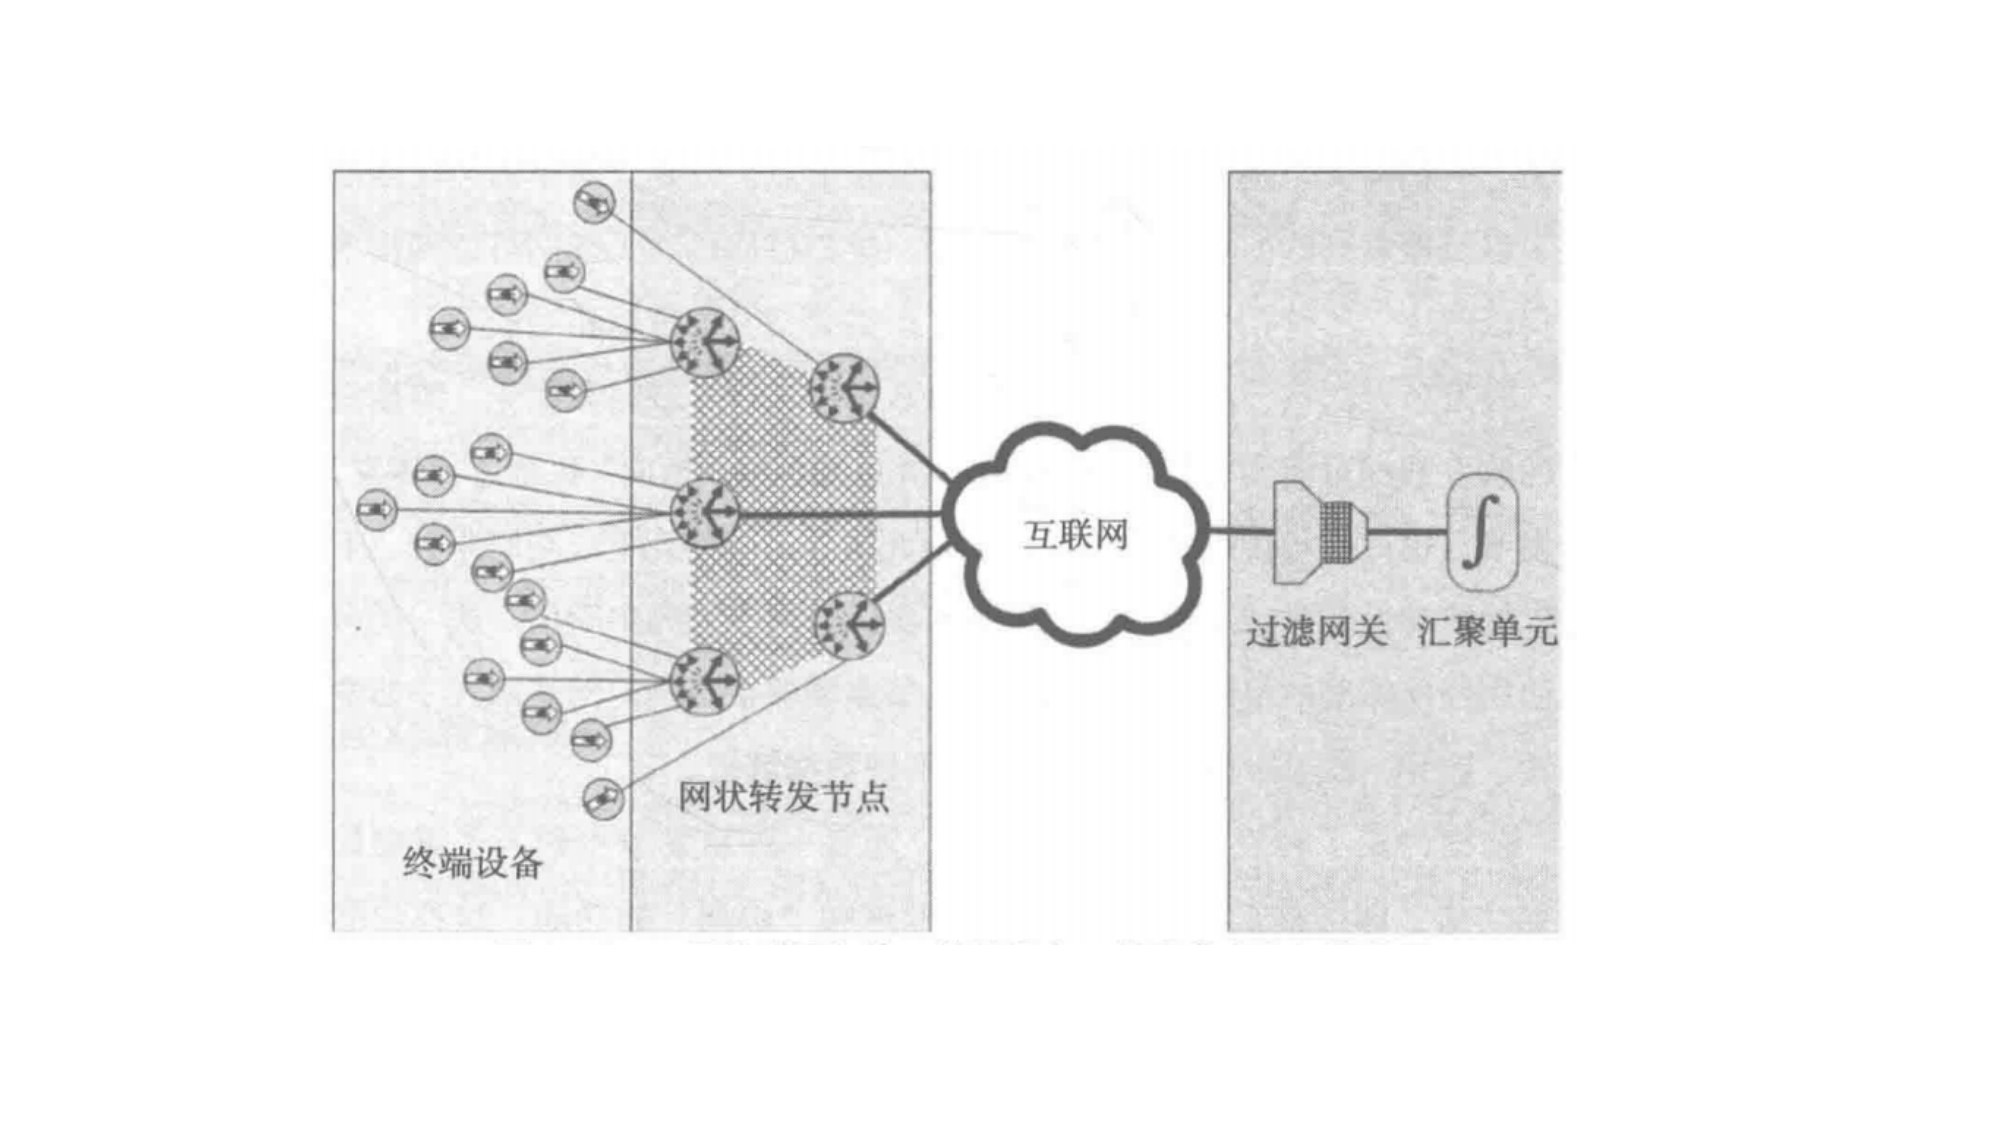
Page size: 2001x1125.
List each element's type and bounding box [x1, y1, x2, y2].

picture [313, 146, 1577, 945]
